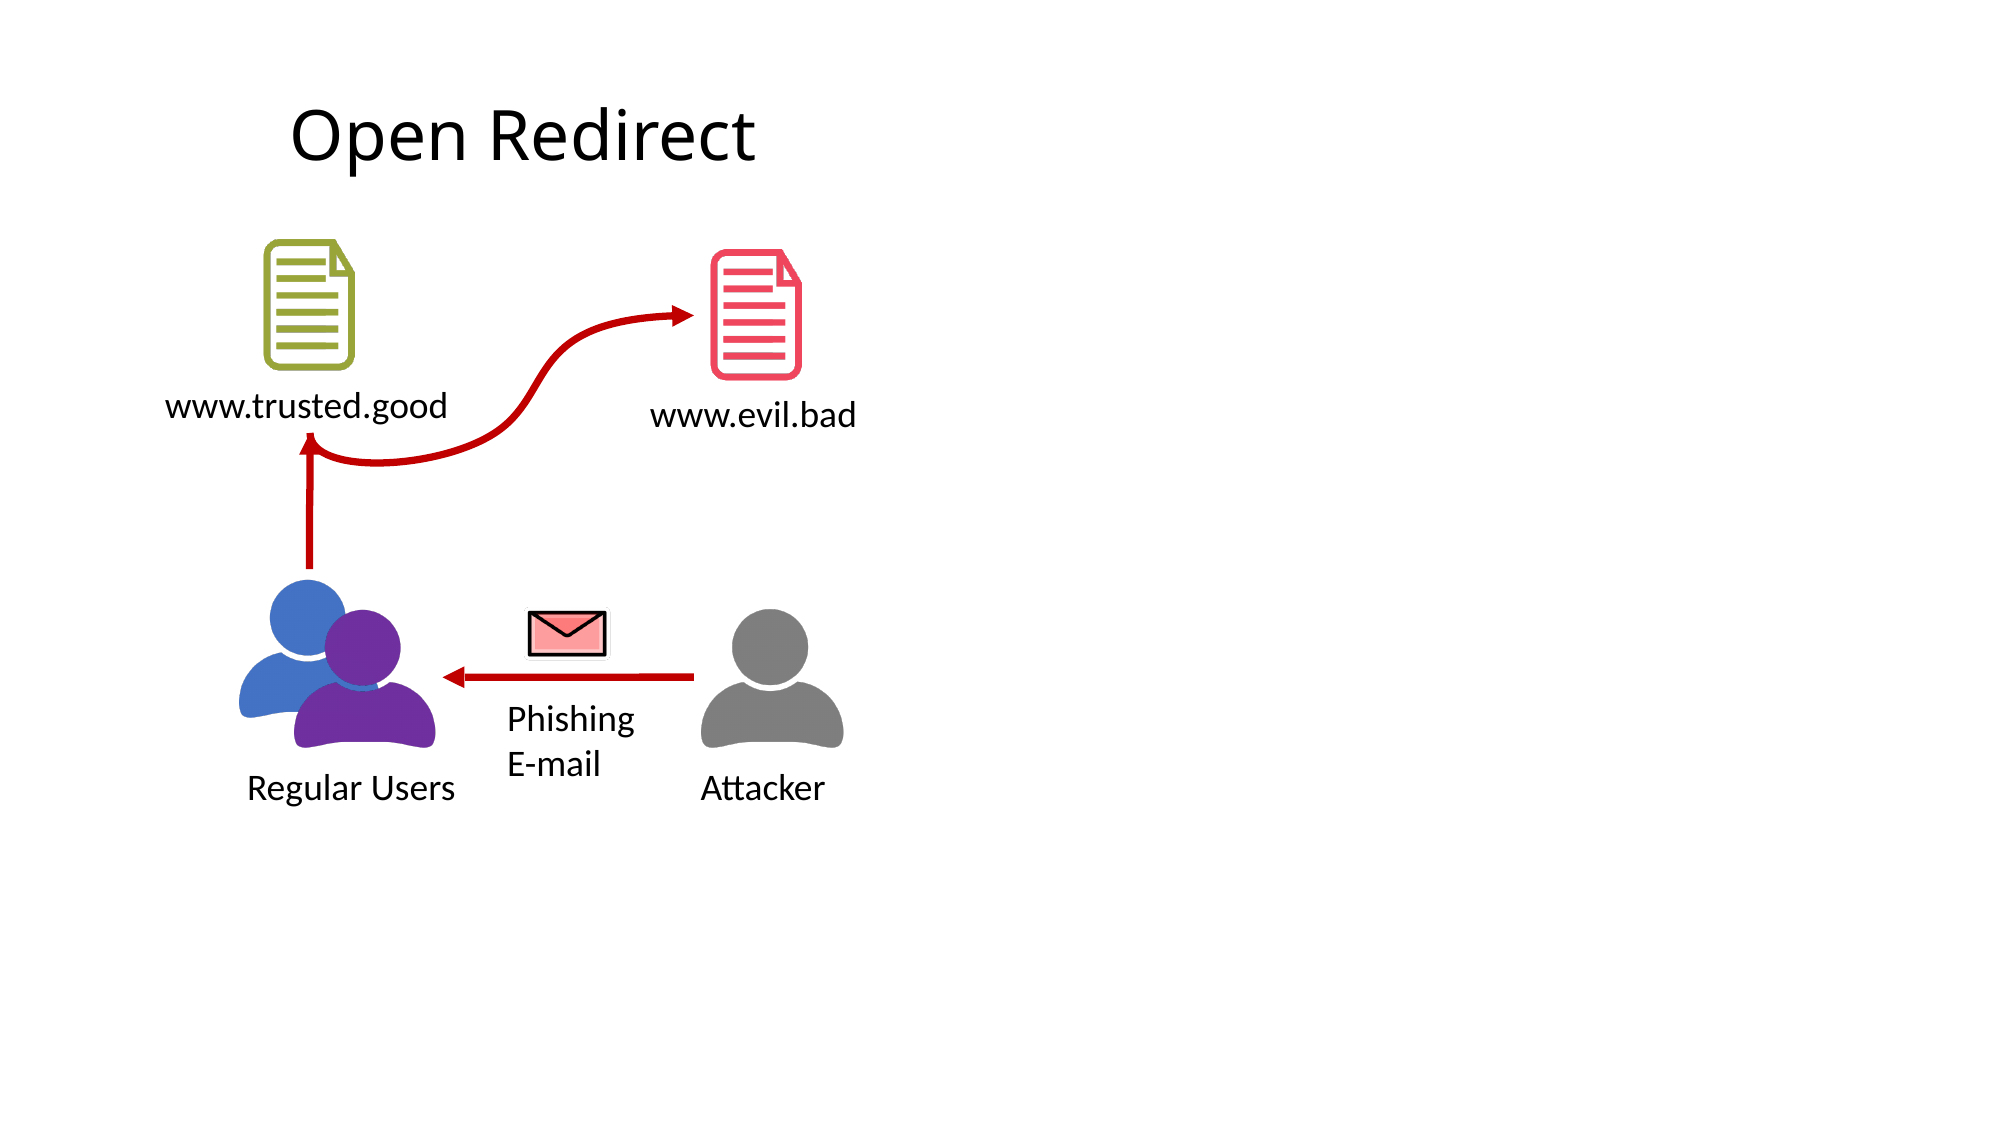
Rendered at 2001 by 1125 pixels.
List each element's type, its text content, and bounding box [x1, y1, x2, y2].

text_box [420, 204, 584, 589]
text_box Phishing E-mail [497, 686, 664, 791]
picture [247, 234, 366, 378]
picture [693, 598, 851, 756]
text_box www.trusted.good [150, 373, 420, 433]
text_box Attacker [685, 755, 859, 815]
picture [523, 589, 611, 678]
text_box www.evil.bad [629, 382, 878, 443]
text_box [206, 569, 497, 815]
picture [693, 239, 812, 392]
title Open Redirect [275, 93, 2000, 184]
